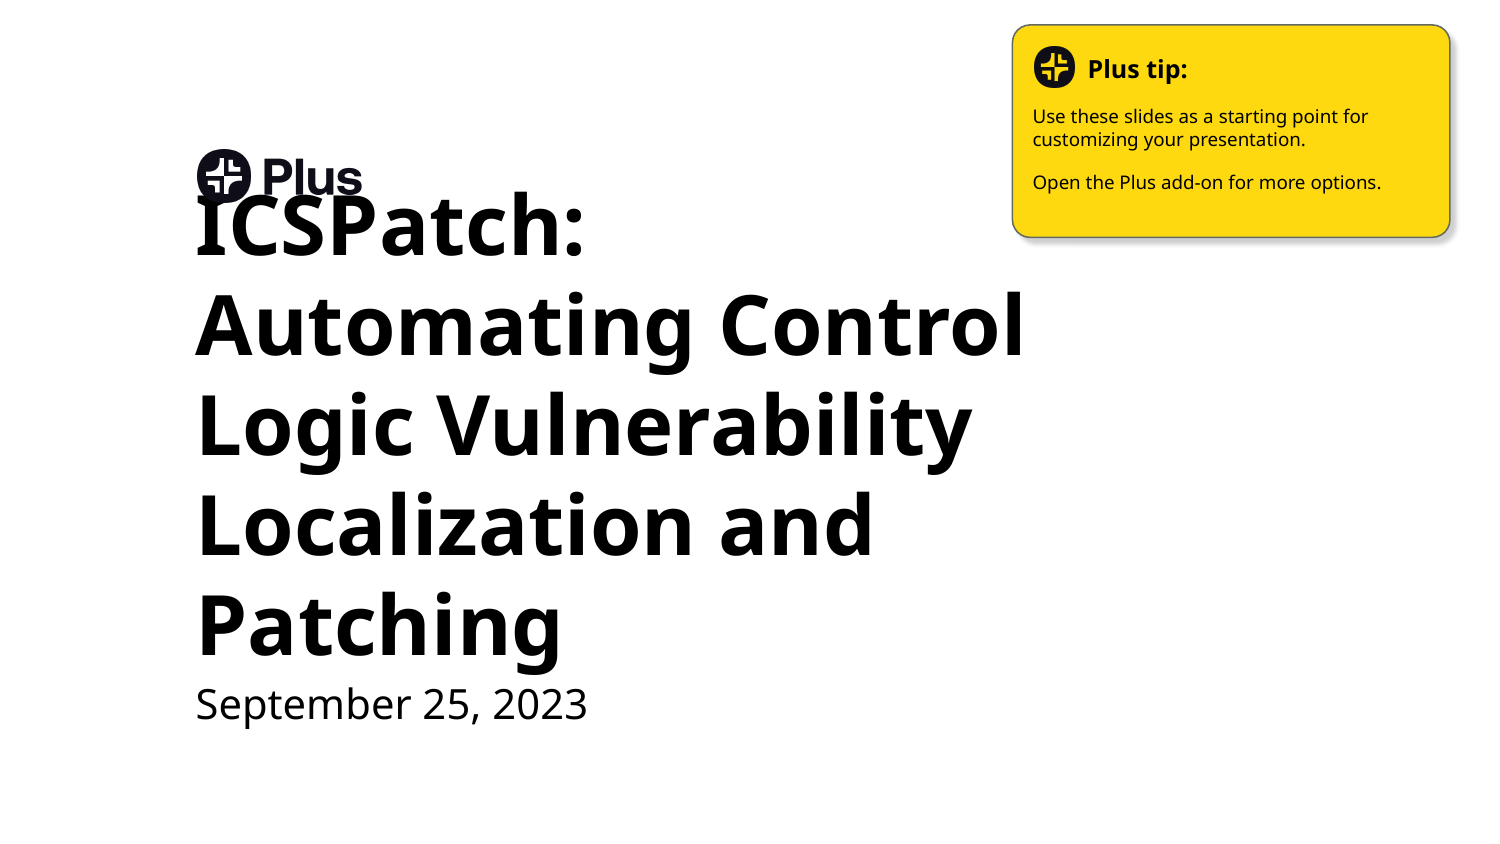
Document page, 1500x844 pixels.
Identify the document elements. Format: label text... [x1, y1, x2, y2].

picture [197, 149, 362, 203]
title ICSPatch: Automating Control Logic Vulnerability Localization and Patching [180, 256, 1118, 588]
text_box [1012, 24, 1451, 238]
text_box September 25, 2023 [180, 671, 945, 734]
